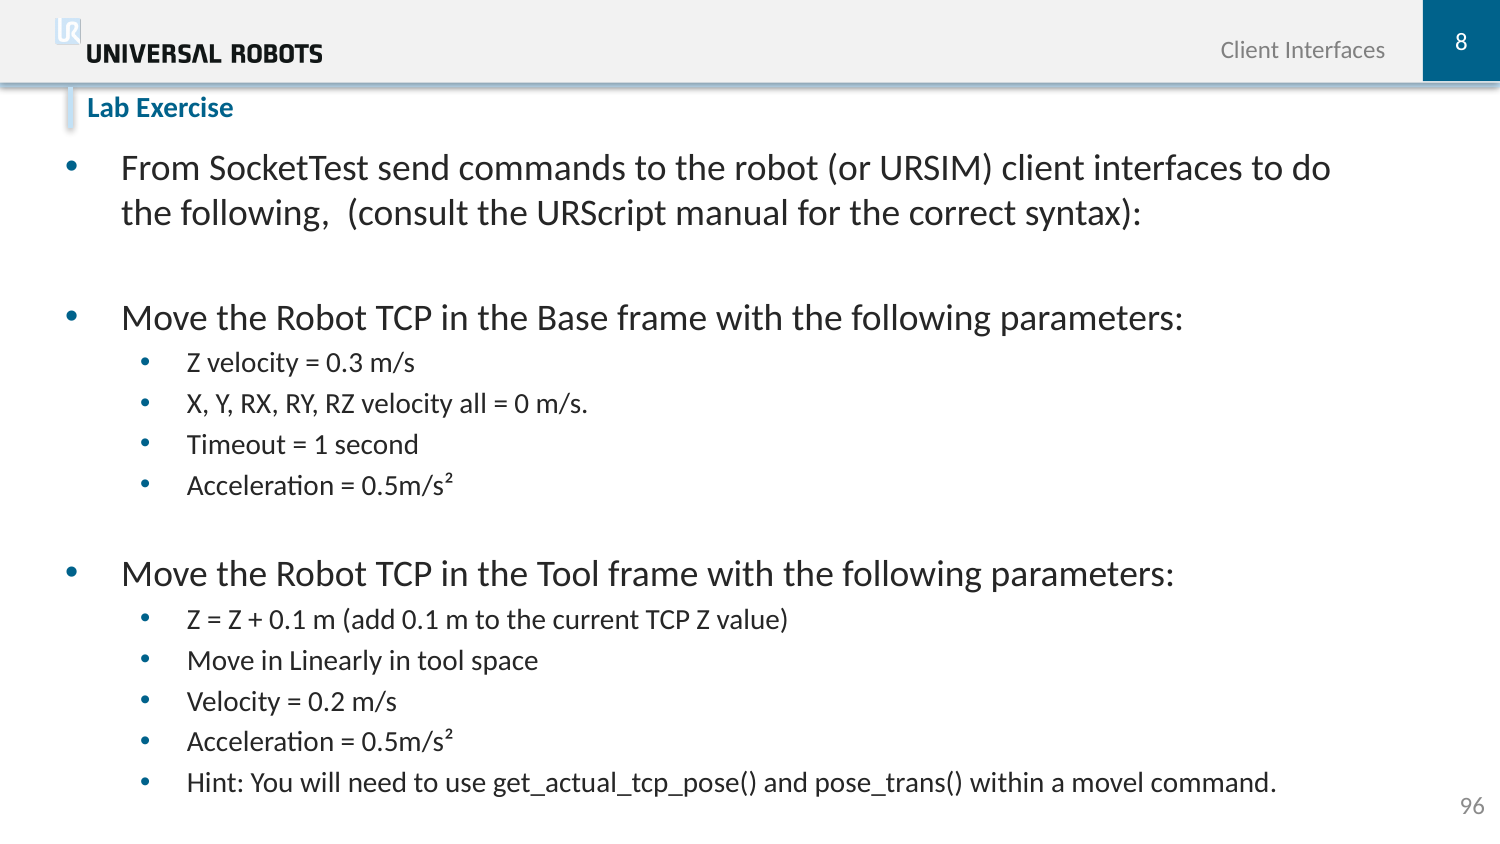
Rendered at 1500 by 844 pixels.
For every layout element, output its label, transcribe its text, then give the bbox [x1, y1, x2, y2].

text_box From SocketTest send commands to the robot (or URSIM) client interfaces to do the following, (consult the URScript manual for the correct syntax): Move the Robot TCP in the Base frame with the following parameters: Z velocity = 0.3 m/s X, Y, RX, RY, RZ velocity all = 0 m/s. Timeout = 1 second Acceleration = 0.5m/s² Move the Robot TCP in the Tool frame with the following parameters: Z = Z + 0.1 m (add 0.1 m to the current TCP Z value) Move in Linearly in tool space Velocity = 0.2 m/s Acceleration = 0.5m/s² Hint: You will need to use get_actual_tcp_pose() and pose_trans() within a movel command. [49, 82, 1369, 844]
list Client Interfaces [750, 0, 1386, 65]
list Lab Exercise [87, 87, 749, 130]
list 8 [1422, 0, 1500, 82]
picture [55, 18, 322, 63]
slide_number 96 [1369, 782, 1500, 827]
